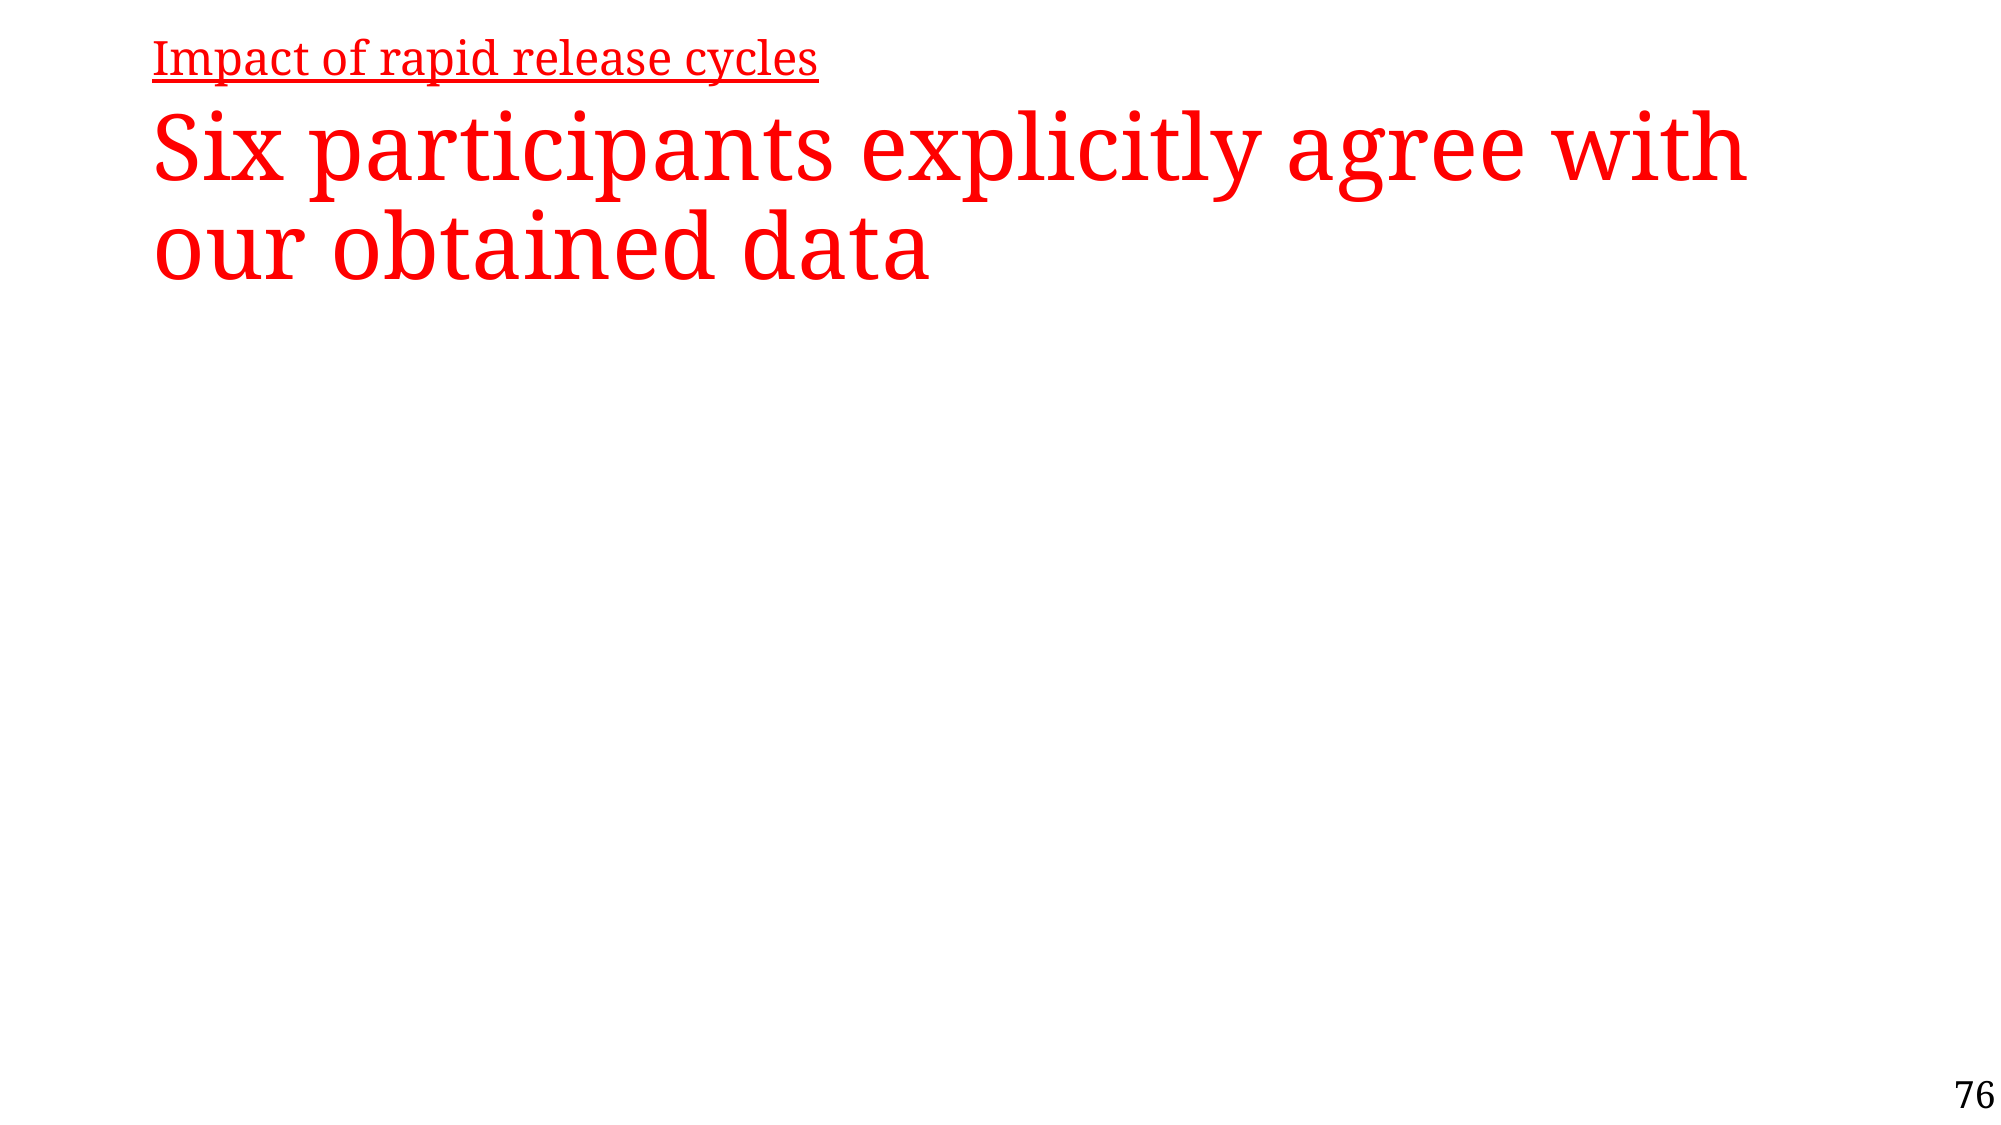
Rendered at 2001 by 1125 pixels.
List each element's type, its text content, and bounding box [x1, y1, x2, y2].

title Six participants explicitly agree with our obtained data [137, 94, 1863, 329]
list Impact of rapid release cycles [137, 27, 1863, 94]
text_box 76 [1939, 1063, 2000, 1124]
